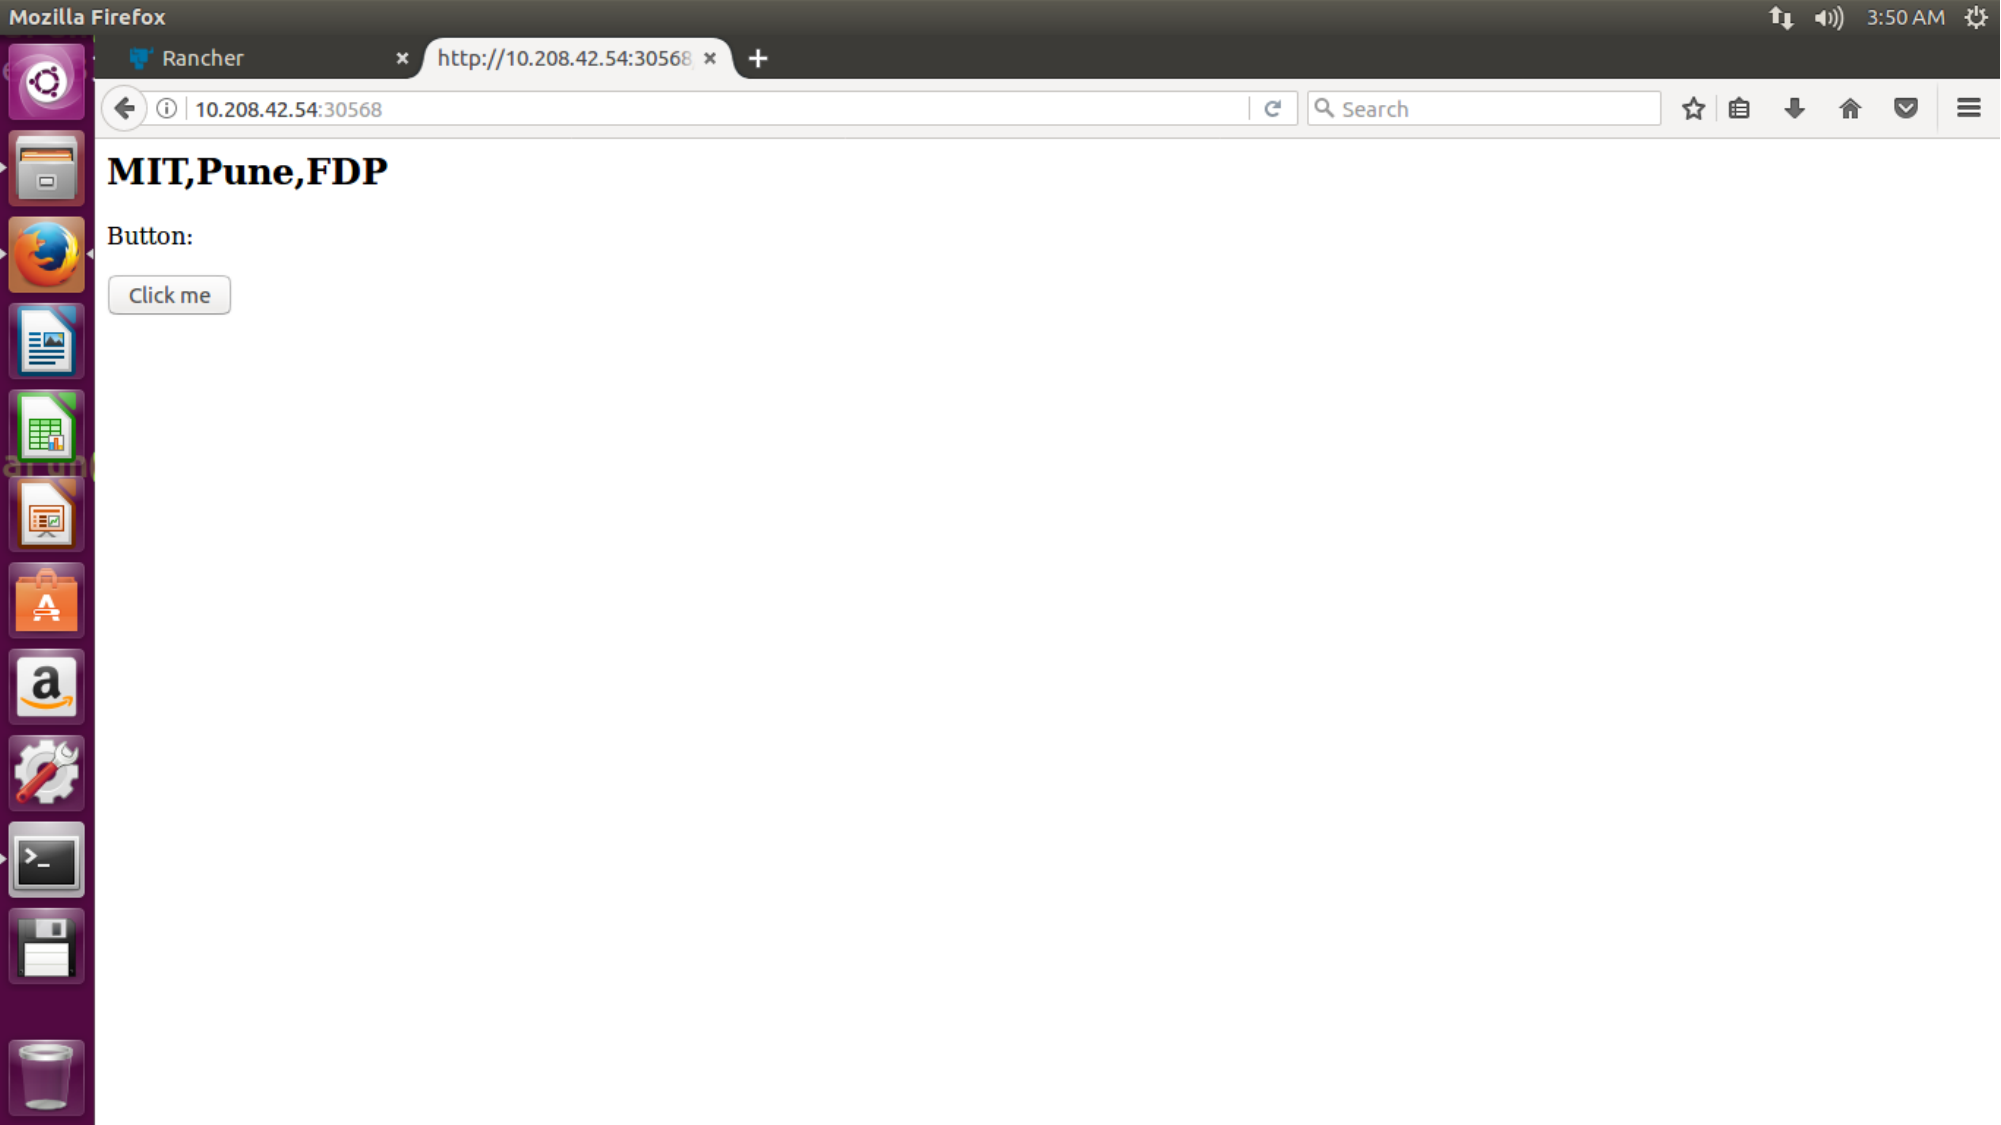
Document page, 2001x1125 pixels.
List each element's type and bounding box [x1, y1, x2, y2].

list [0, 0, 2000, 1125]
